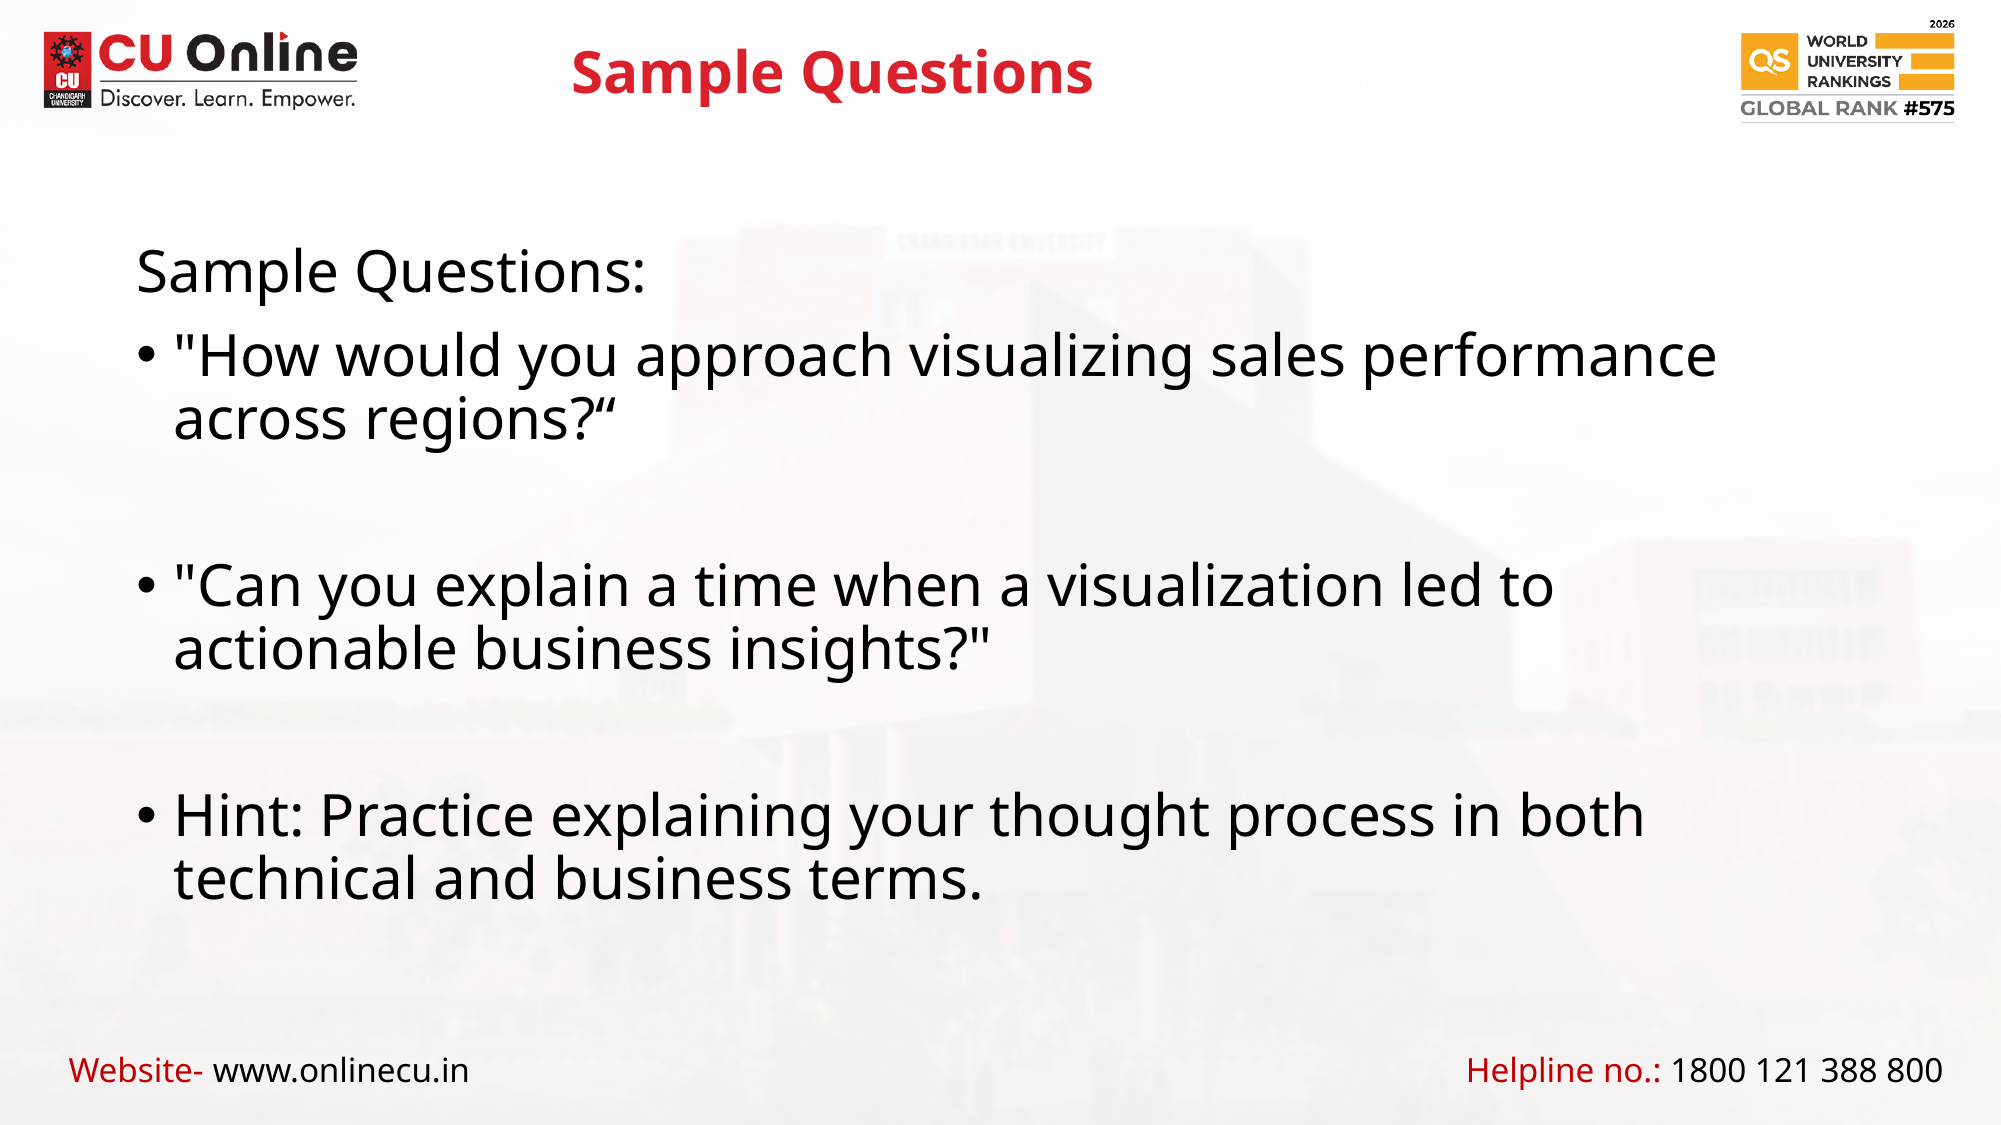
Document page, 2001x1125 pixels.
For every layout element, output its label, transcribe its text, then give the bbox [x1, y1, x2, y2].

picture [1673, 20, 2001, 123]
picture [43, 14, 429, 117]
text_box Sample Questions: "How would you approach visualizing sales performance across regions?“ "Can you explain a time when a visualization led to actionable business insights?" Hint: Practice explaining your thought process in both technical and business terms. [121, 234, 1847, 949]
text_box Sample Questions [557, 35, 1797, 149]
